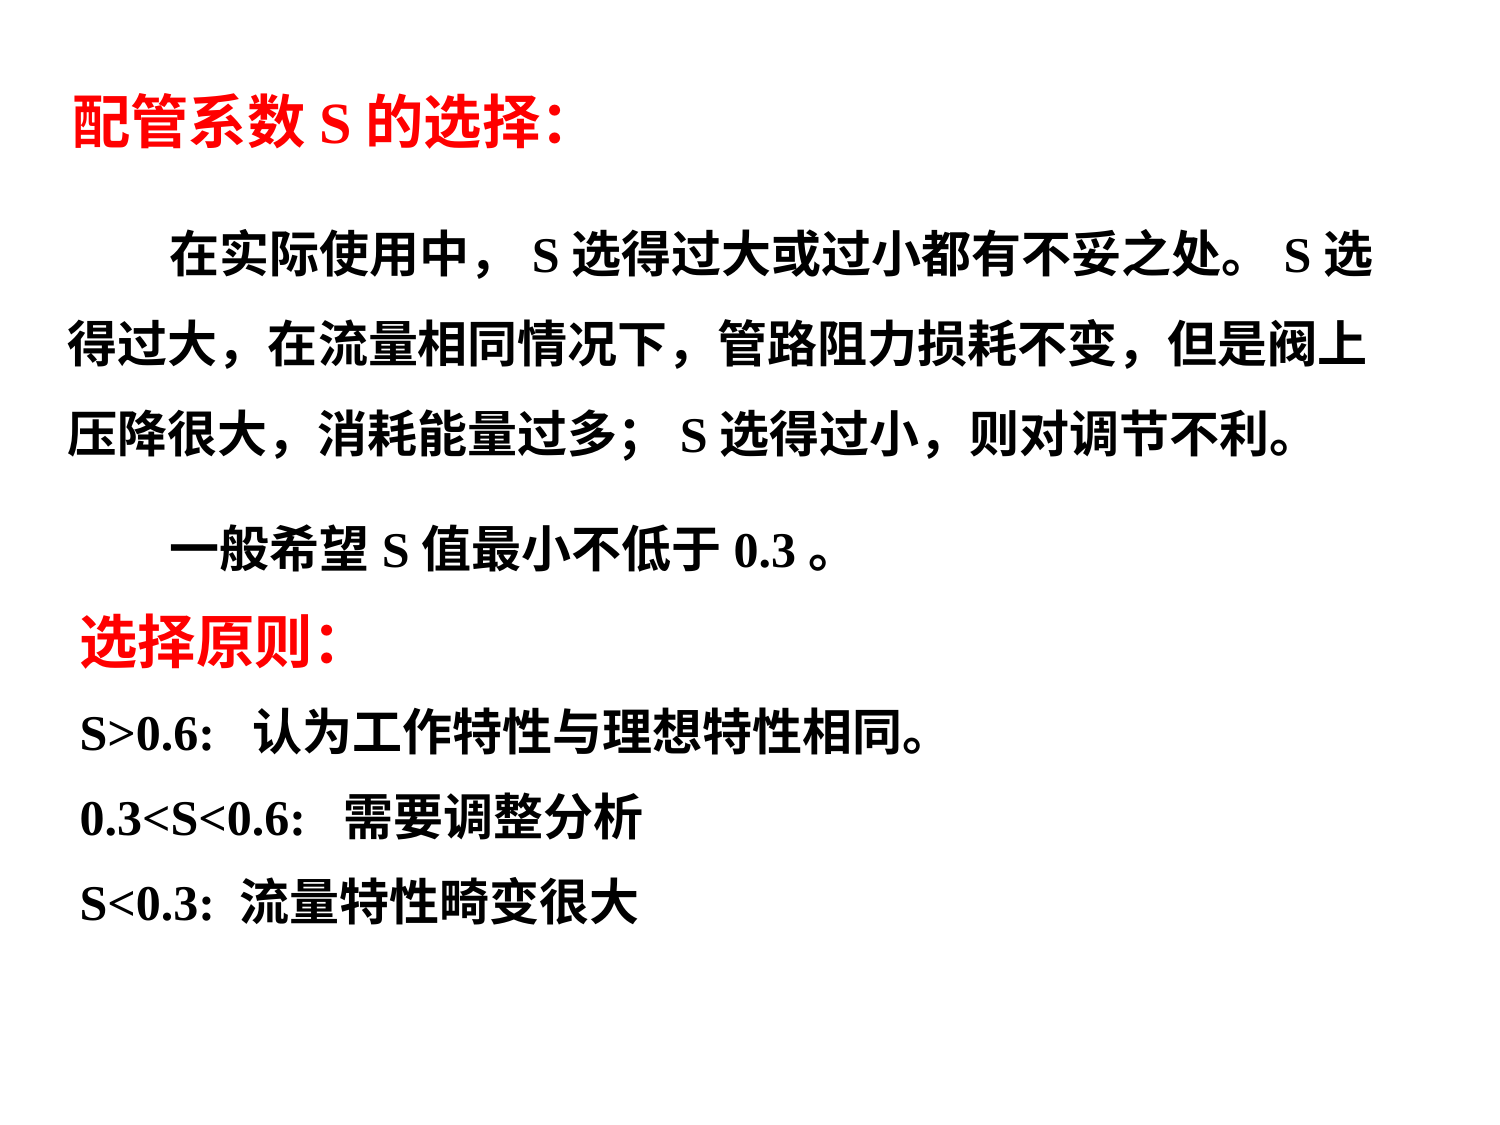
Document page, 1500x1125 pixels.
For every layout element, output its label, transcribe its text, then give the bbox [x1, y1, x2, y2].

text_box 在实际使用中，S选得过大或过小都有不妥之处。S选得过大，在流量相同情况下，管路阻力损耗不变，但是阀上压降很大，消耗能量过多；S选得过小，则对调节不利。 一般希望S值最小不低于0.3。 [53, 184, 1416, 585]
text_box 选择原则： S>0.6: 认为工作特性与理想特性相同。 0.3<S<0.6: 需要调整分析 S<0.3: 流量特性畸变很大 [64, 597, 1459, 938]
text_box 配管系数S的选择： [57, 78, 637, 163]
